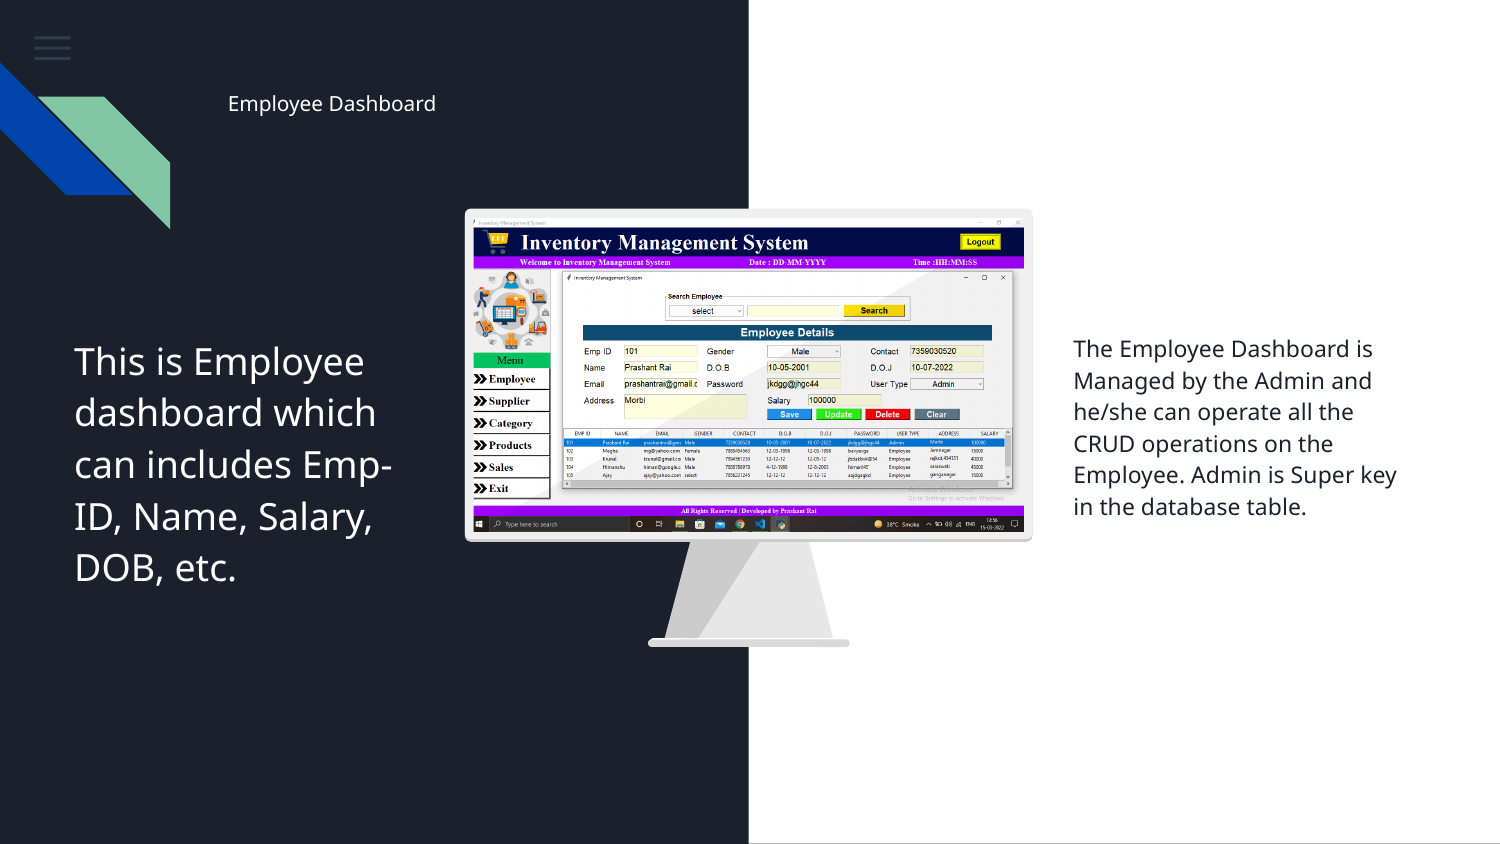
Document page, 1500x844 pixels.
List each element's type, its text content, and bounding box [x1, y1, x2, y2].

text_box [464, 208, 1033, 648]
picture [473, 217, 1025, 532]
title This is Employee dashboard which can includes Emp-ID, Name, Salary, DOB, etc. [59, 315, 438, 611]
list The Employee Dashboard is Managed by the Admin and he/she can operate all the CRUD operations on the Employee. Admin is Super key in the database table. [1058, 315, 1437, 611]
title Employee Dashboard [212, 75, 706, 160]
